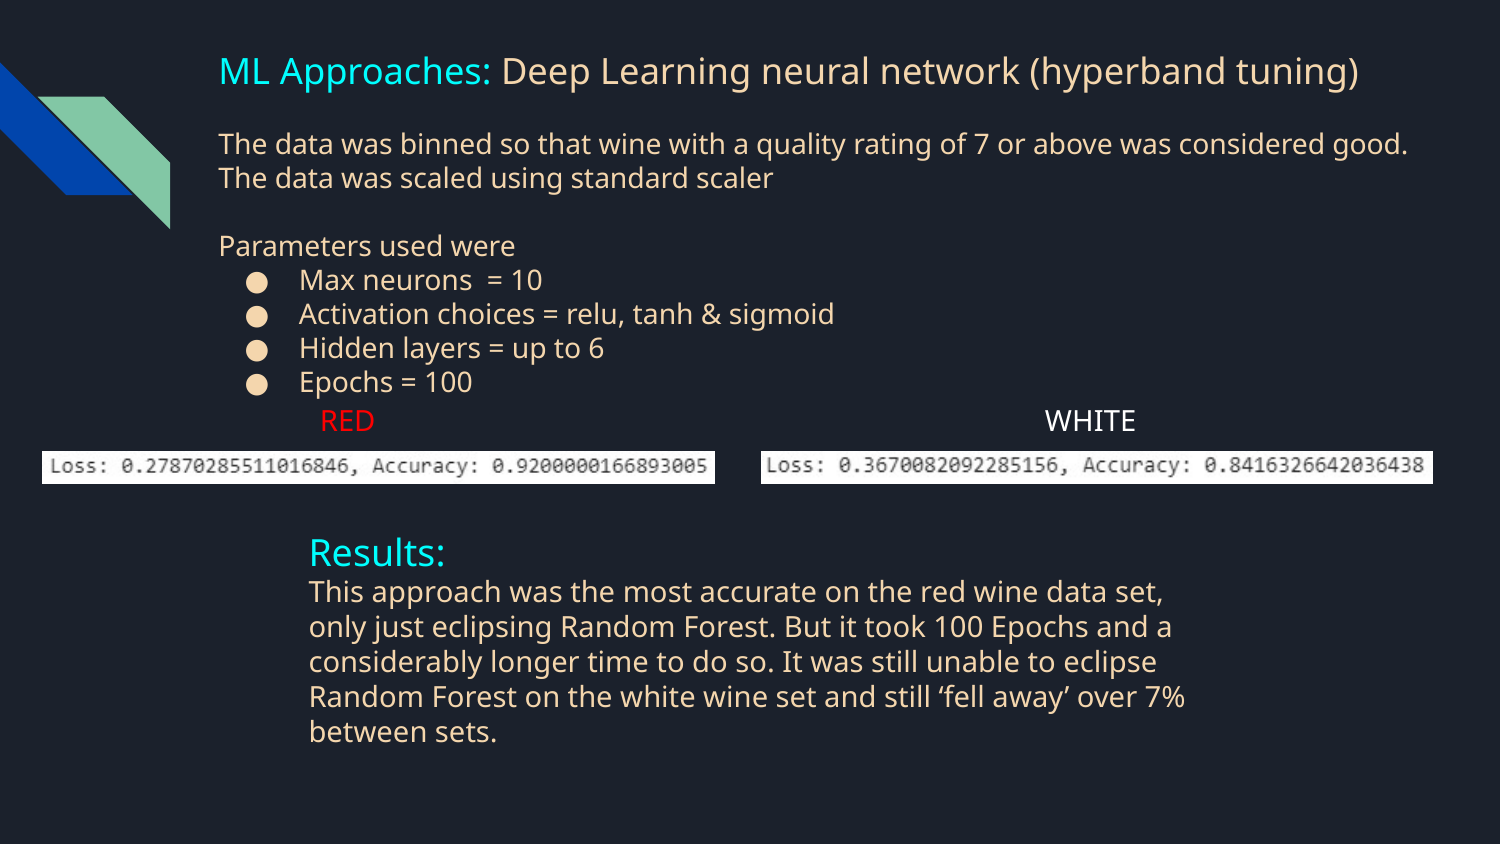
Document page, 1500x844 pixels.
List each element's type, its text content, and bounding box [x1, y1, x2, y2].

title ML Approaches: Deep Learning neural network (hyperband tuning) The data was binned so that wine with a quality rating of 7 or above was considered good. The data was scaled using standard scaler Parameters used were Max neurons = 10 Activation choices = relu, tanh & sigmoid Hidden layers = up to 6 Epochs = 100 [203, 33, 1449, 422]
text_box Results: This approach was the most accurate on the red wine data set, only just eclipsing Random Forest. But it took 100 Epochs and a considerably longer time to do so. It was still unable to eclipse Random Forest on the white wine set and still ‘fell away’ over 7% between sets. [293, 513, 1245, 808]
picture [760, 451, 1433, 485]
picture [42, 451, 715, 485]
text_box WHITE [1030, 387, 1185, 449]
text_box RED [304, 387, 429, 449]
